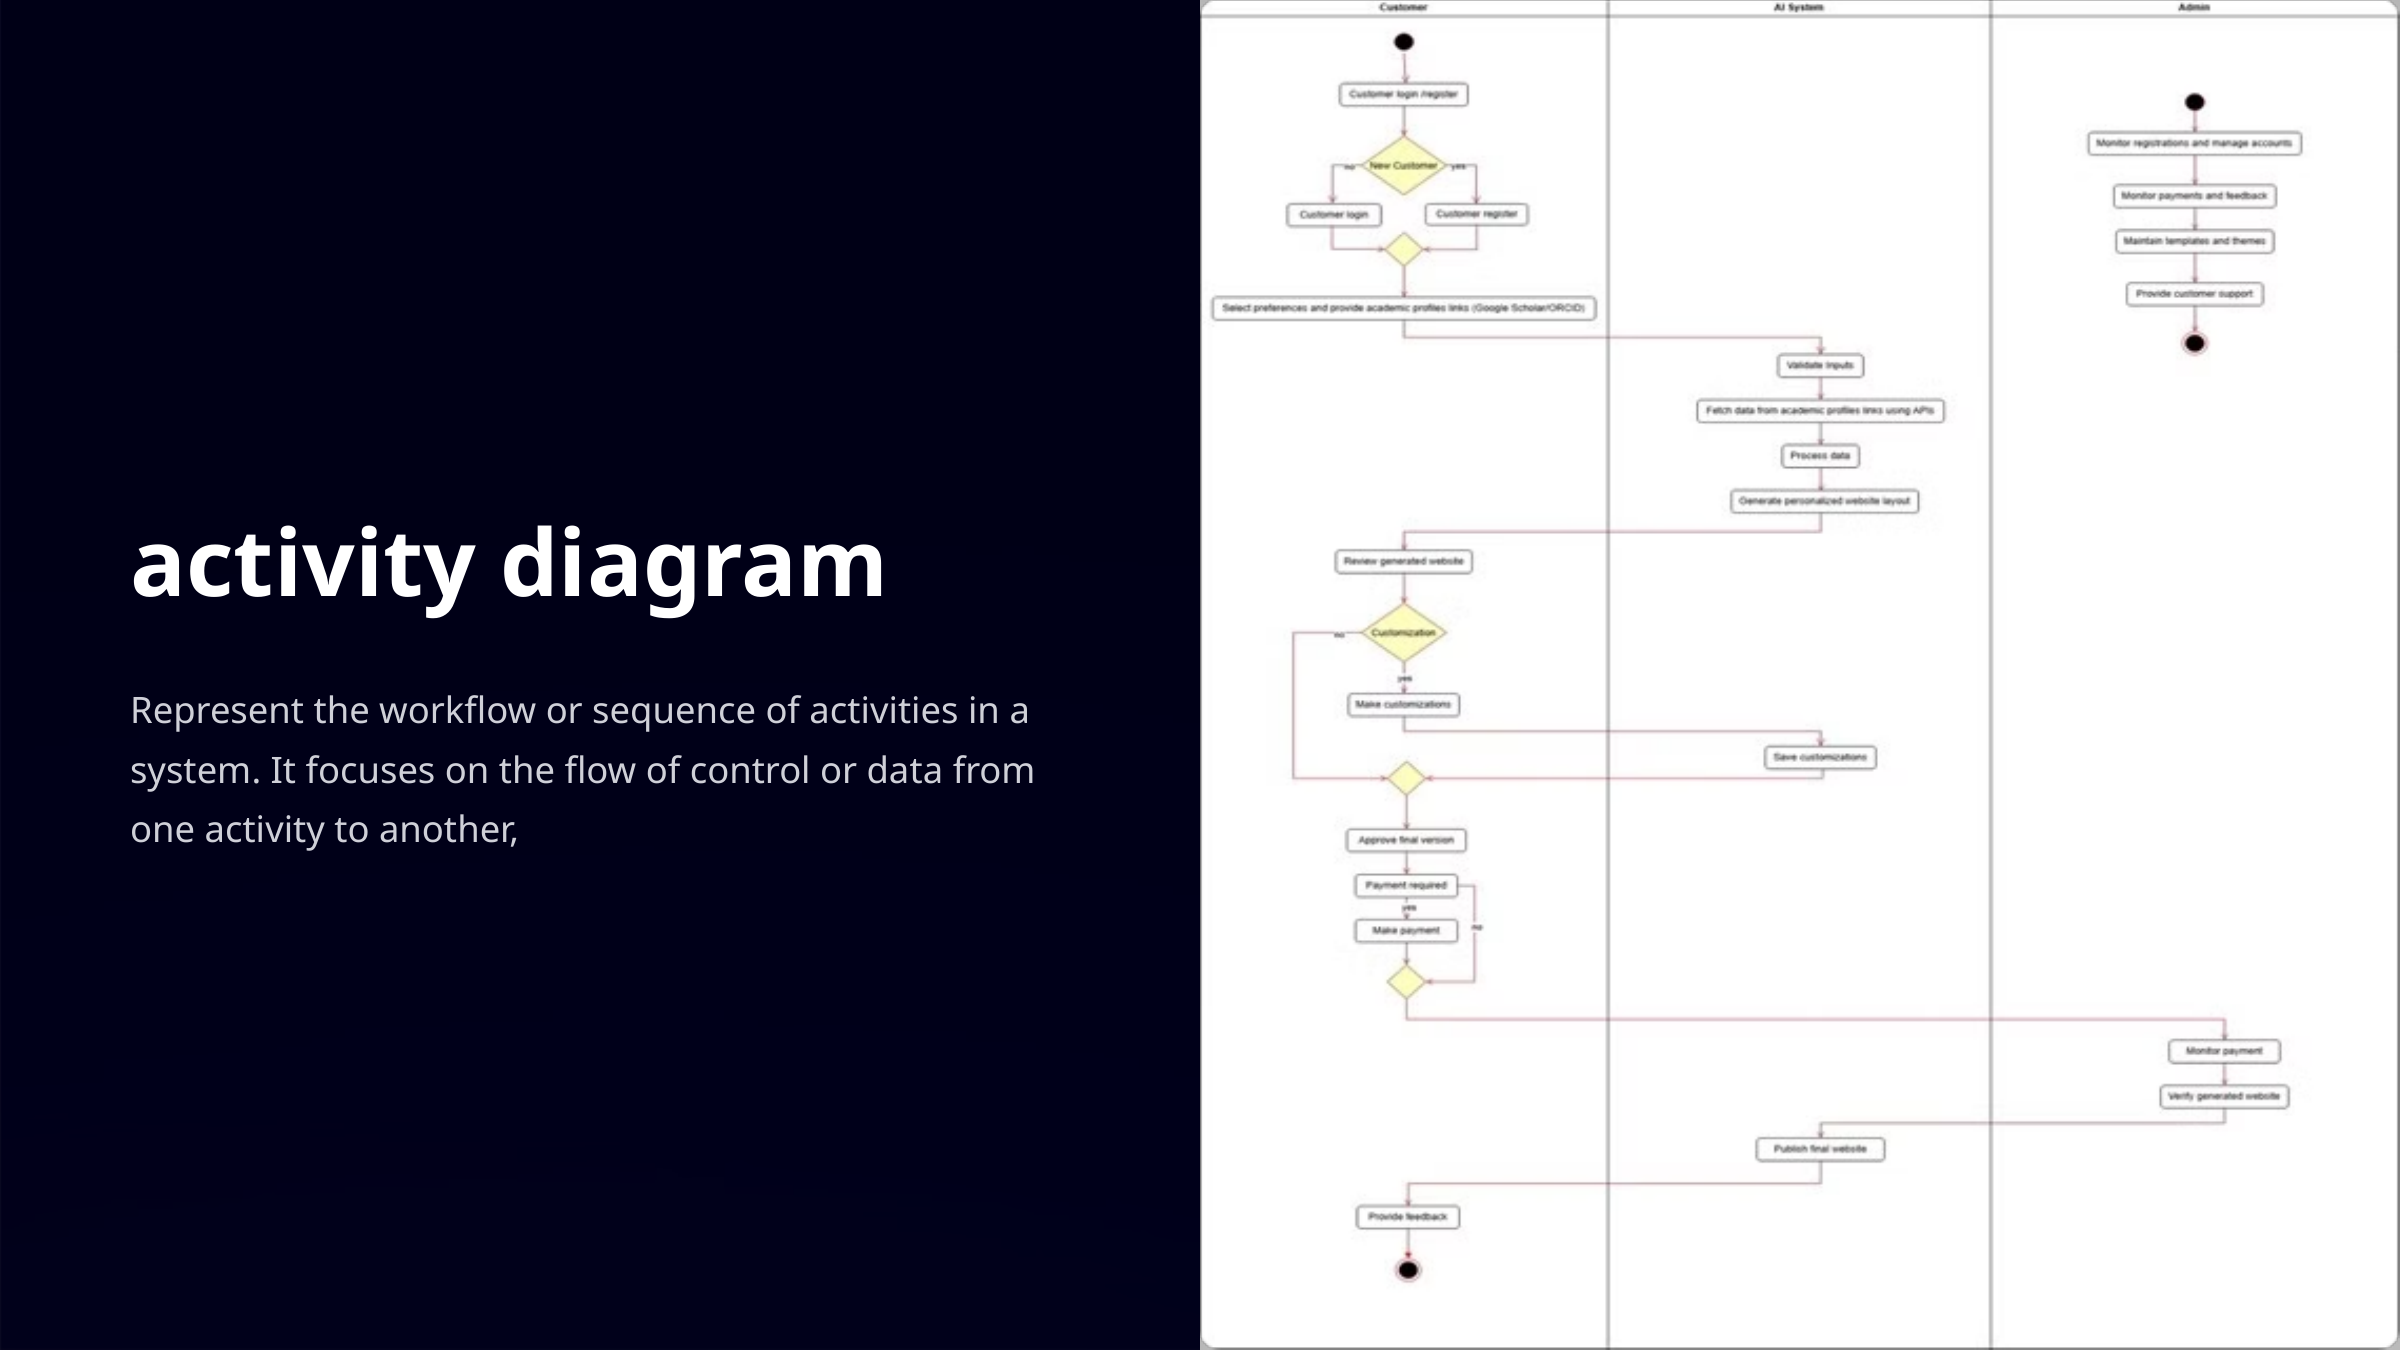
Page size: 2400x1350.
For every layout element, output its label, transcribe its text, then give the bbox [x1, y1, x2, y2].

text_box Represent the workflow or sequence of activities in a system. It focuses on the flow of control or data from one activity to another, [130, 671, 1070, 851]
picture [1199, 0, 2400, 1350]
text_box activity diagram [130, 499, 1061, 616]
